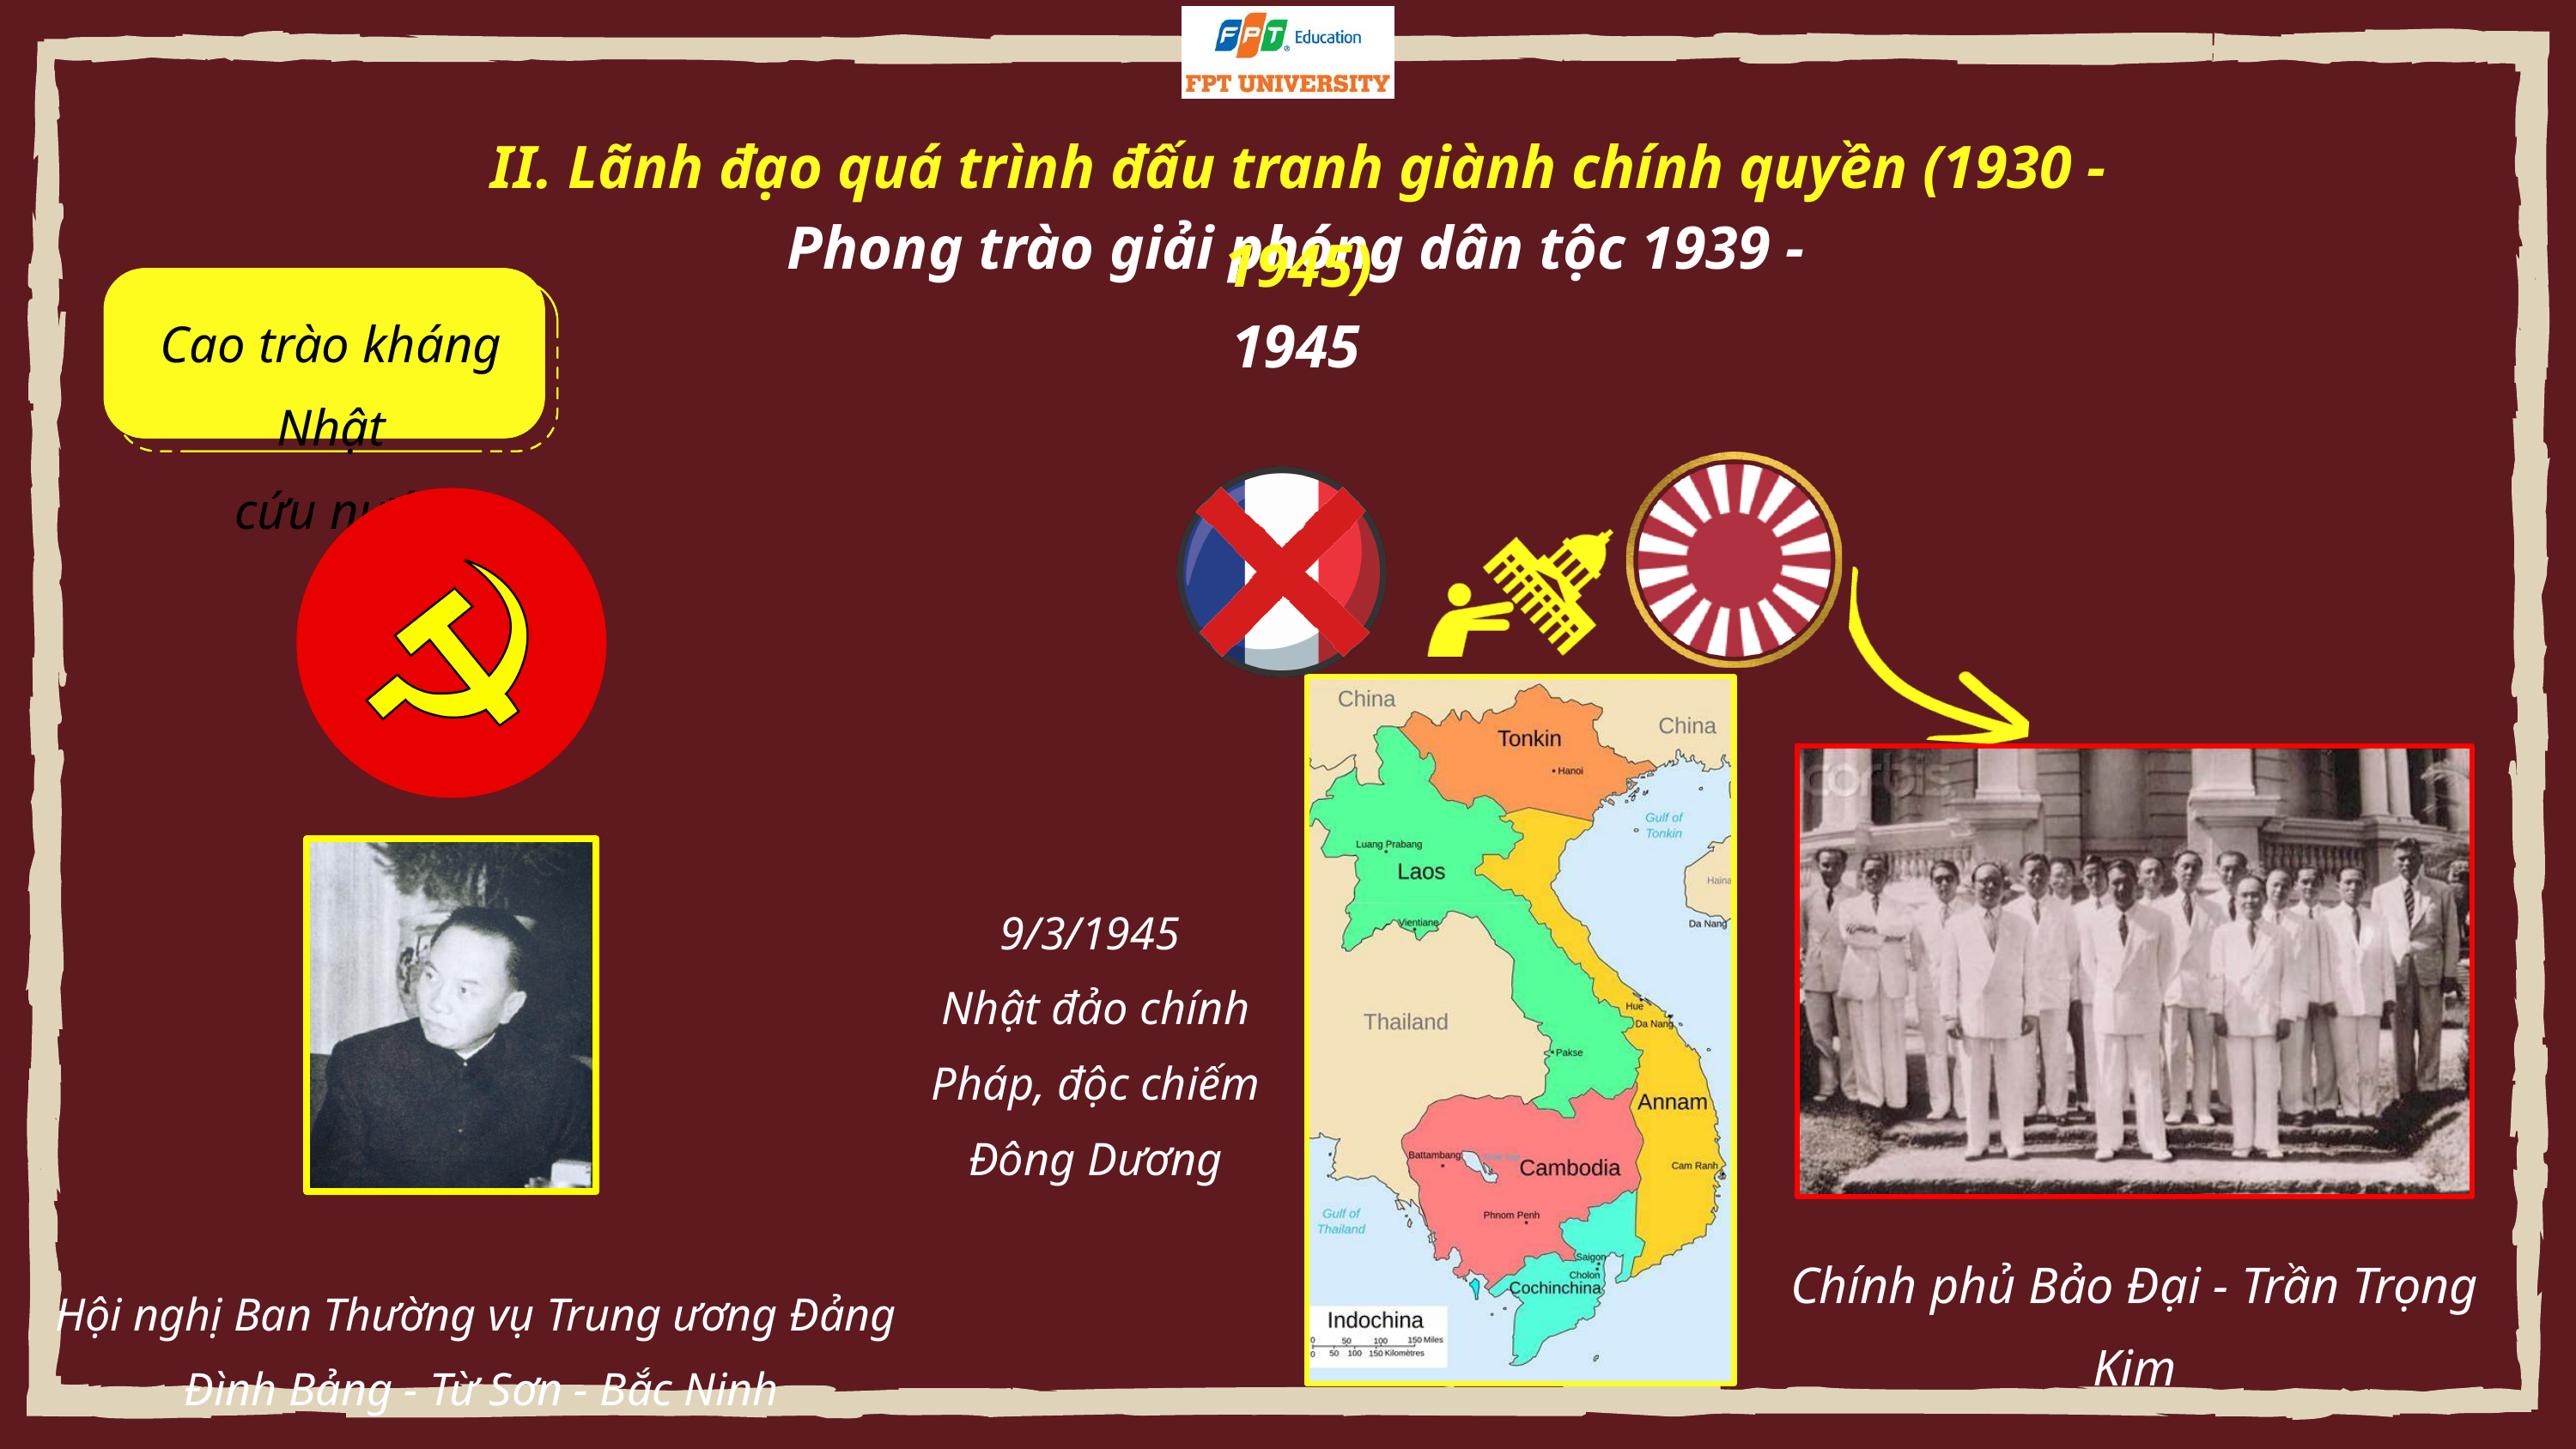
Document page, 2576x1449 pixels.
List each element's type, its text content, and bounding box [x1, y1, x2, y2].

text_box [889, 452, 2505, 1385]
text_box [25, 488, 927, 1395]
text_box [103, 268, 559, 452]
text_box [27, 28, 2550, 1420]
text_box [1182, 6, 1394, 99]
text_box Phong trào giải phóng dân tộc 1939 - 1945 [750, 299, 1843, 380]
text_box II. Lãnh đạo quá trình đấu tranh giành chính quyền (1930 - 1945) [450, 101, 2147, 299]
